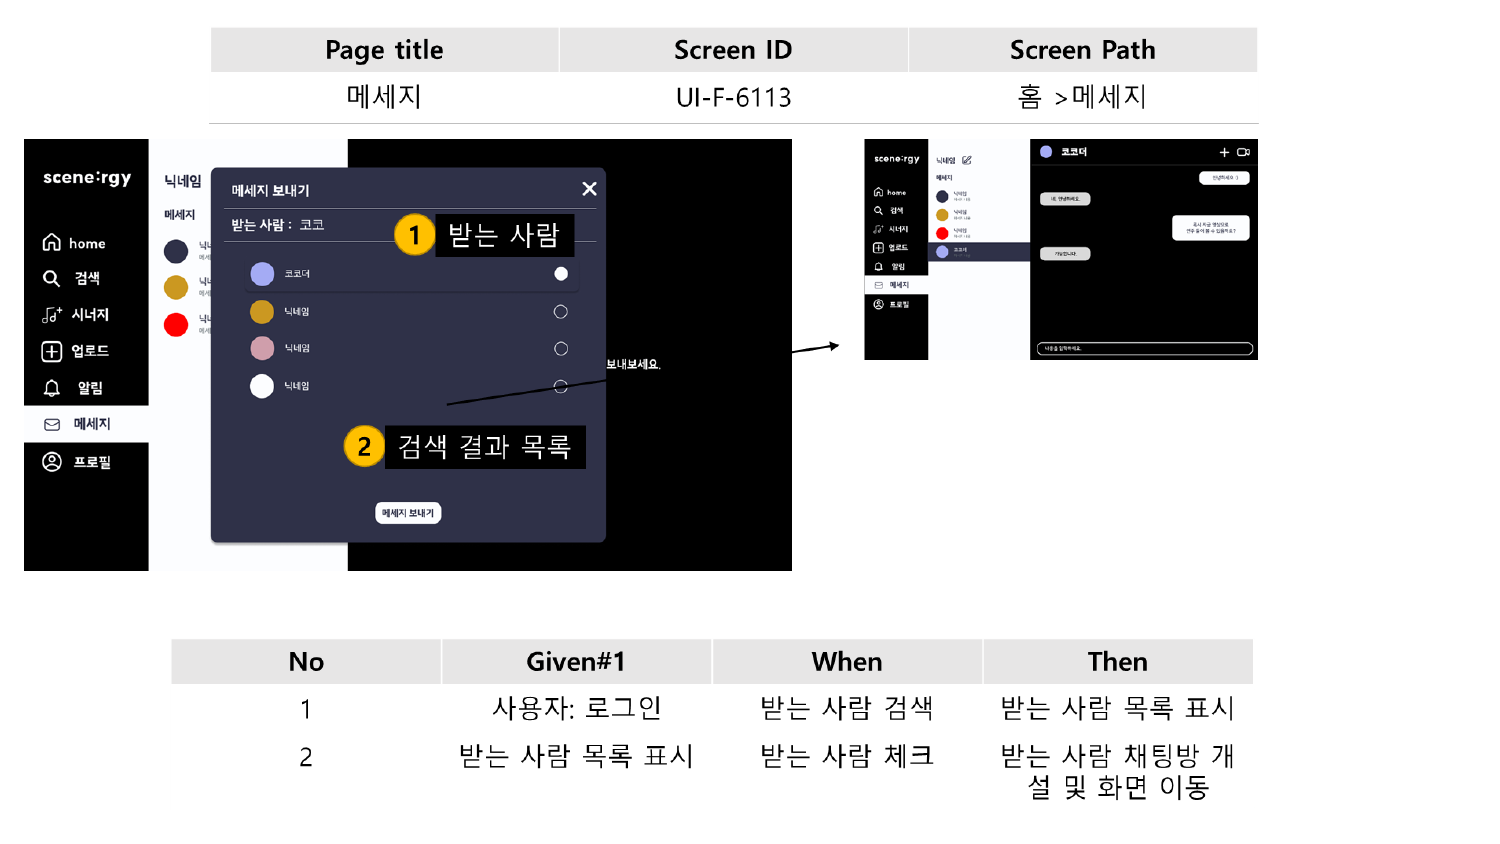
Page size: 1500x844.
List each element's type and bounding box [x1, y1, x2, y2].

picture [24, 24, 1261, 819]
